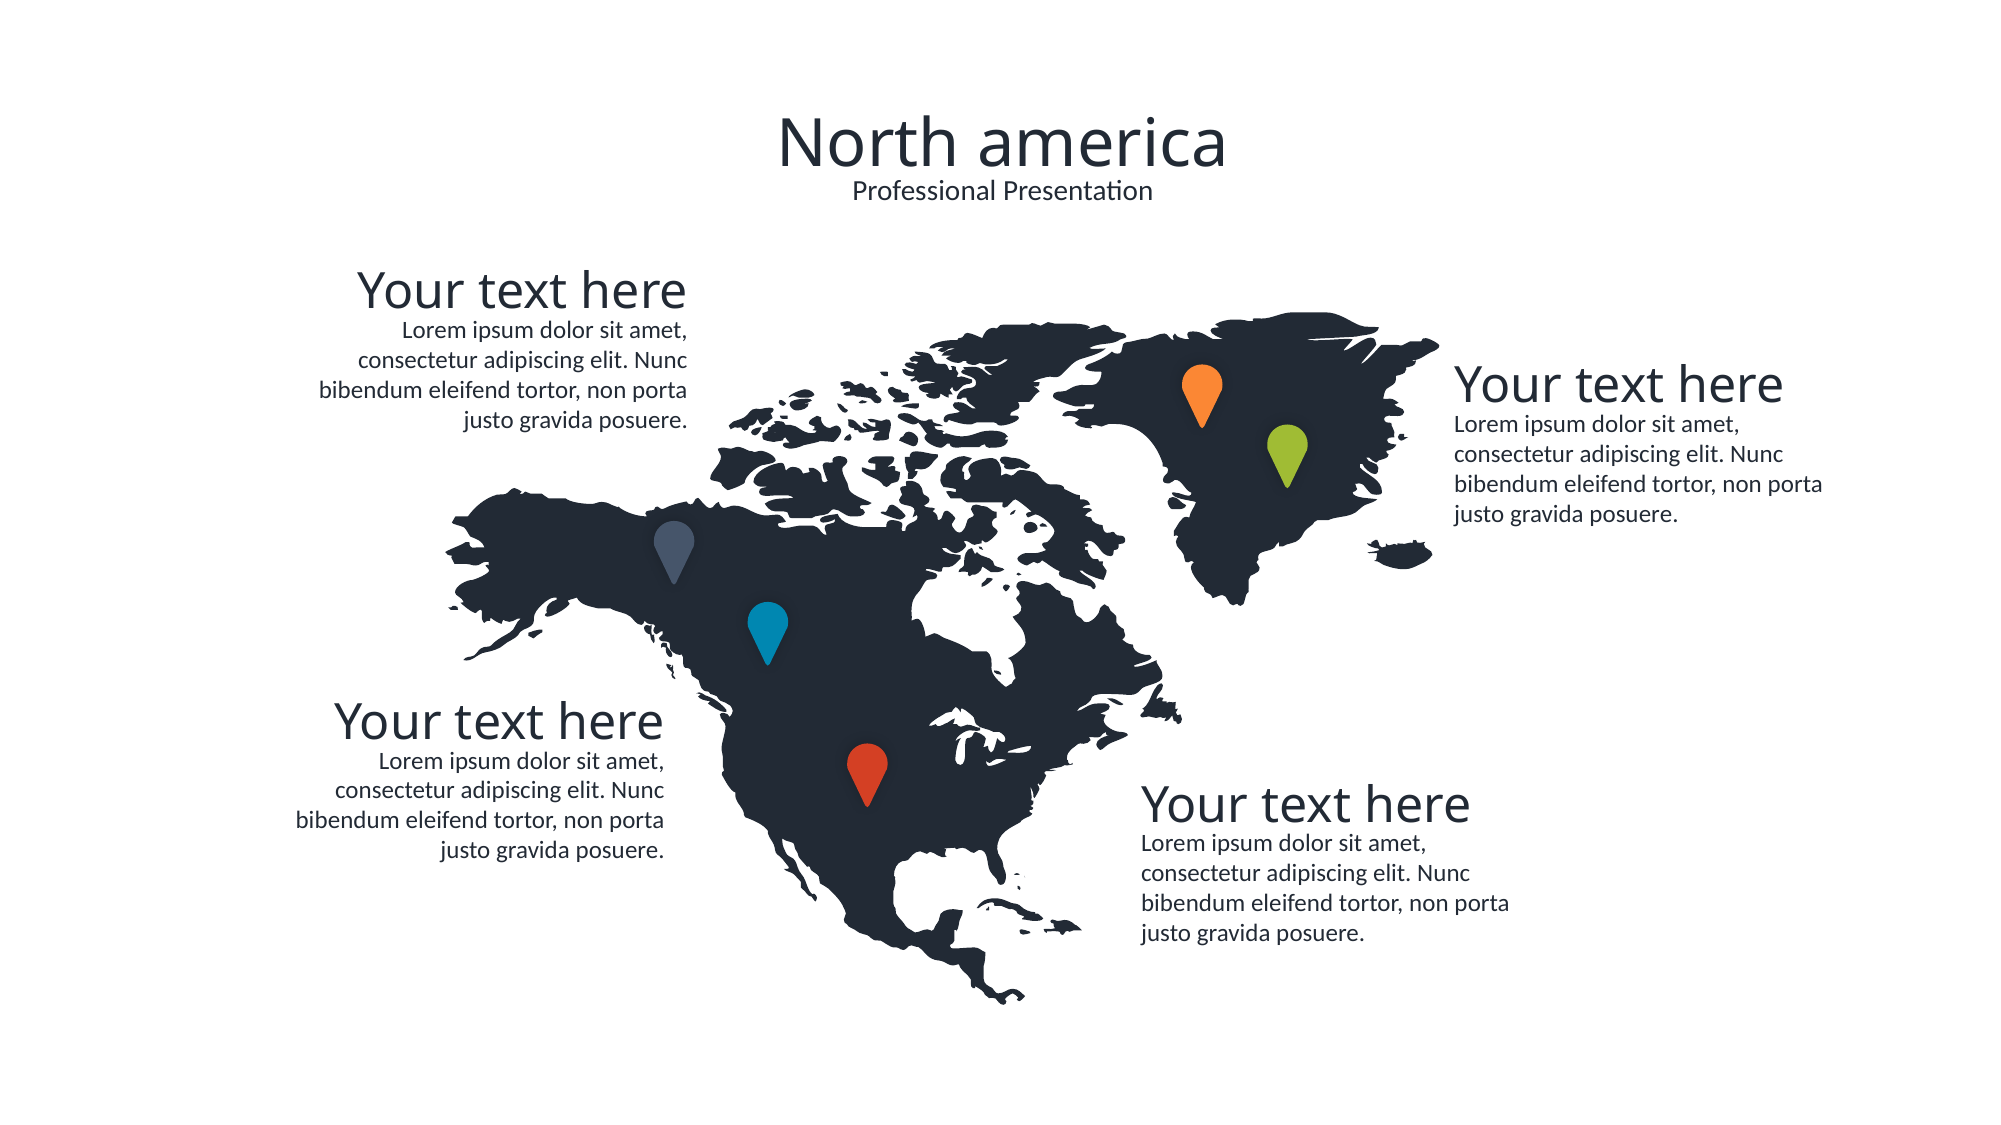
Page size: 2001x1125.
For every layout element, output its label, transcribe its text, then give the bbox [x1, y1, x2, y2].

text_box Lorem ipsum dolor sit amet, consectetur adipiscing elit. Nunc bibendum eleifend tortor, non porta justo gravida posuere. [1440, 840, 1545, 954]
text_box Your text here [1440, 764, 1545, 840]
text_box Lorem ipsum dolor sit amet, consectetur adipiscing elit. Nunc bibendum eleifend tortor, non porta justo gravida posuere. [285, 327, 445, 441]
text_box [135, 92, 1871, 214]
text_box Lorem ipsum dolor sit amet, consectetur adipiscing elit. Nunc bibendum eleifend tortor, non porta justo gravida posuere. [1440, 421, 1858, 535]
text_box Your text here [285, 251, 703, 327]
text_box Your text here [261, 681, 445, 757]
text_box Your text here [1440, 345, 1858, 421]
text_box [445, 312, 1440, 1005]
text_box Lorem ipsum dolor sit amet, consectetur adipiscing elit. Nunc bibendum eleifend tortor, non porta justo gravida posuere. [261, 757, 445, 872]
